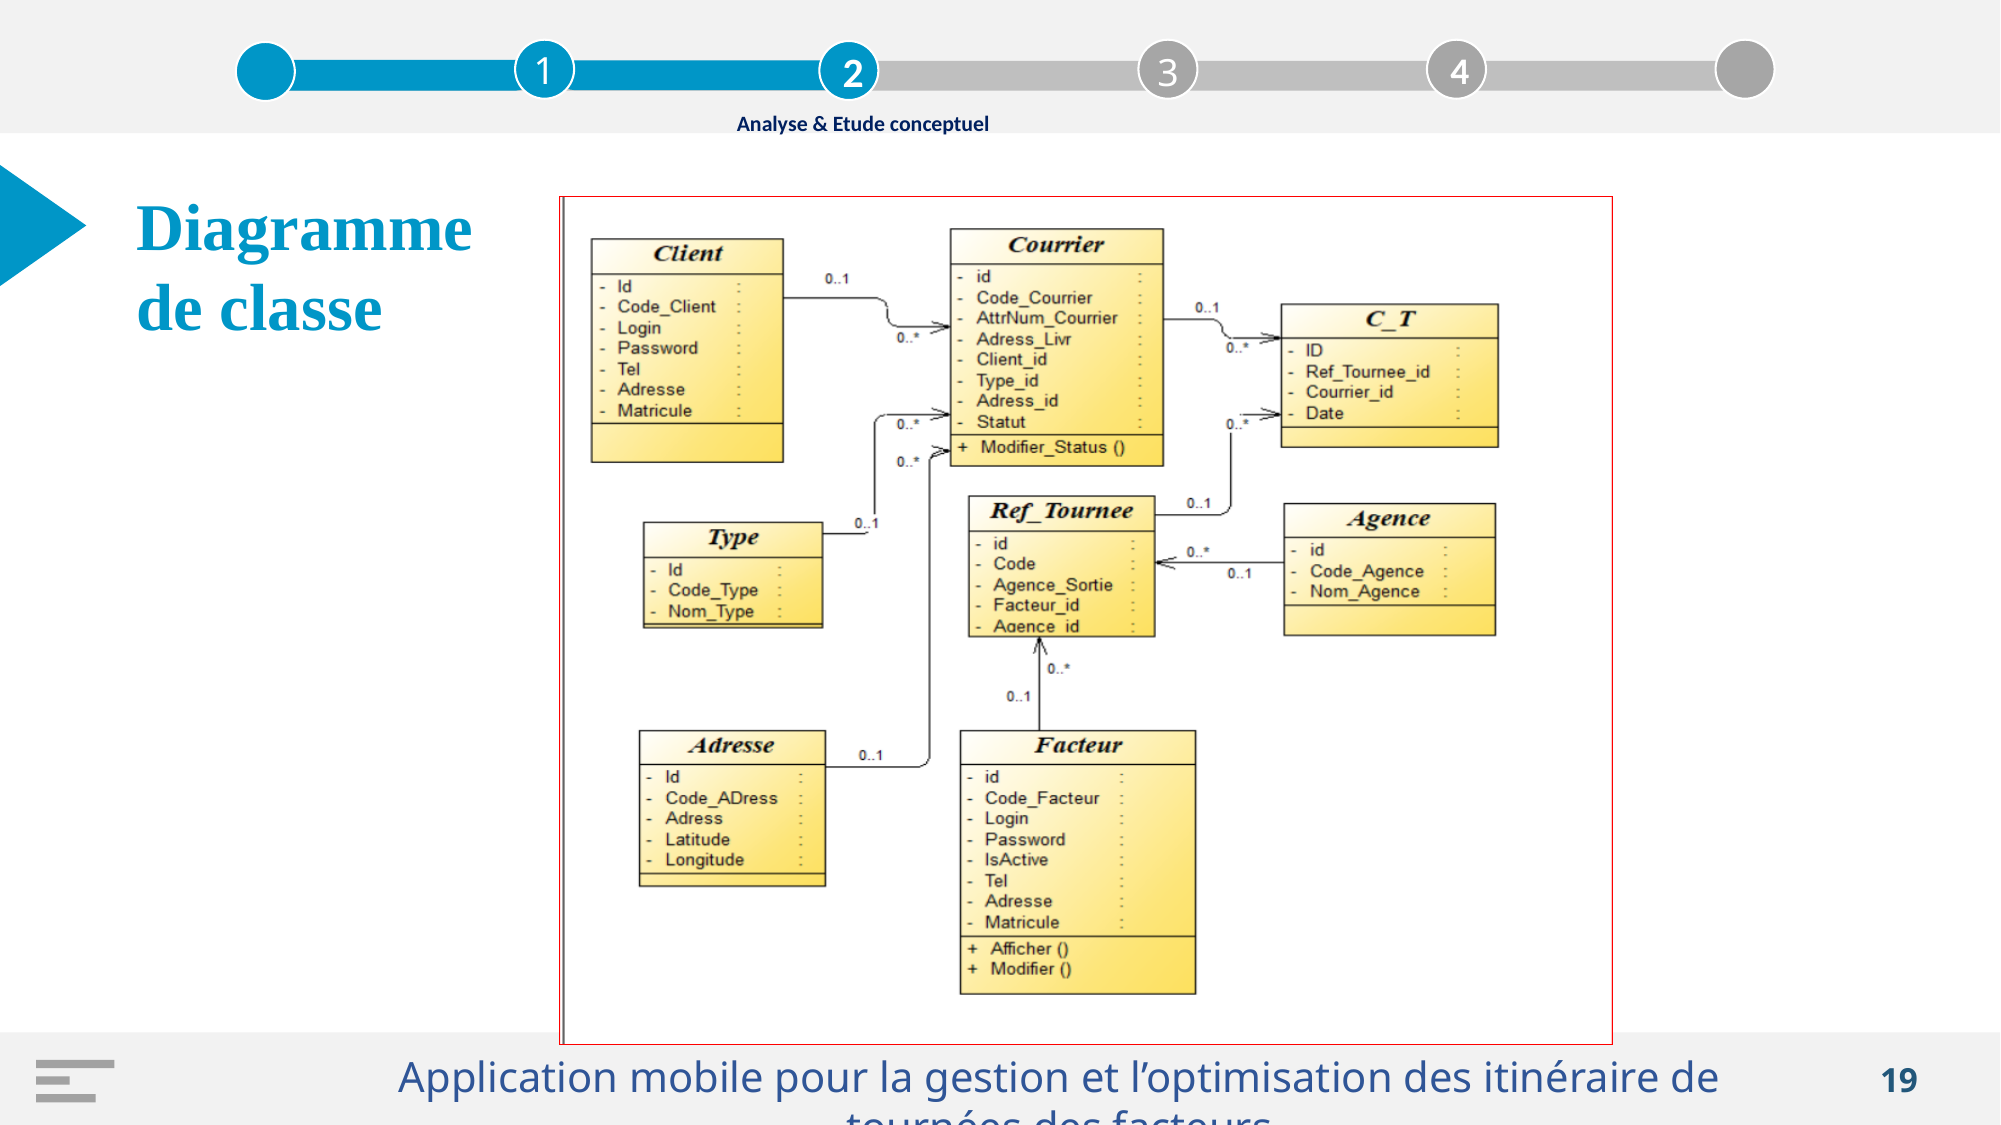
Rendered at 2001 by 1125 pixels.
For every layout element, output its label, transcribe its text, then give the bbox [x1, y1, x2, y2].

text_box Application mobile pour la gestion et l’optimisation des itinéraire de tournées des facteurs [362, 1043, 1757, 1125]
text_box 2 [818, 39, 880, 102]
text_box [289, 58, 518, 92]
text_box [872, 59, 1142, 92]
text_box 3 [1142, 41, 1179, 101]
text_box [313, 1034, 559, 1110]
text_box [568, 59, 826, 92]
text_box [234, 40, 296, 103]
picture [559, 196, 1613, 1045]
text_box [1613, 1034, 1654, 1043]
text_box [1156, 38, 1199, 98]
text_box [1190, 59, 1435, 92]
text_box [514, 54, 518, 85]
text_box 4 [1425, 38, 1488, 100]
text_box [1714, 38, 1776, 100]
text_box Analyse & Etude conceptuel [696, 102, 1030, 144]
text_box Diagramme de classe [121, 176, 532, 432]
text_box [1478, 59, 1723, 92]
text_box [1137, 53, 1142, 86]
text_box 1 [518, 40, 556, 100]
text_box [556, 40, 576, 98]
text_box [0, 164, 87, 287]
